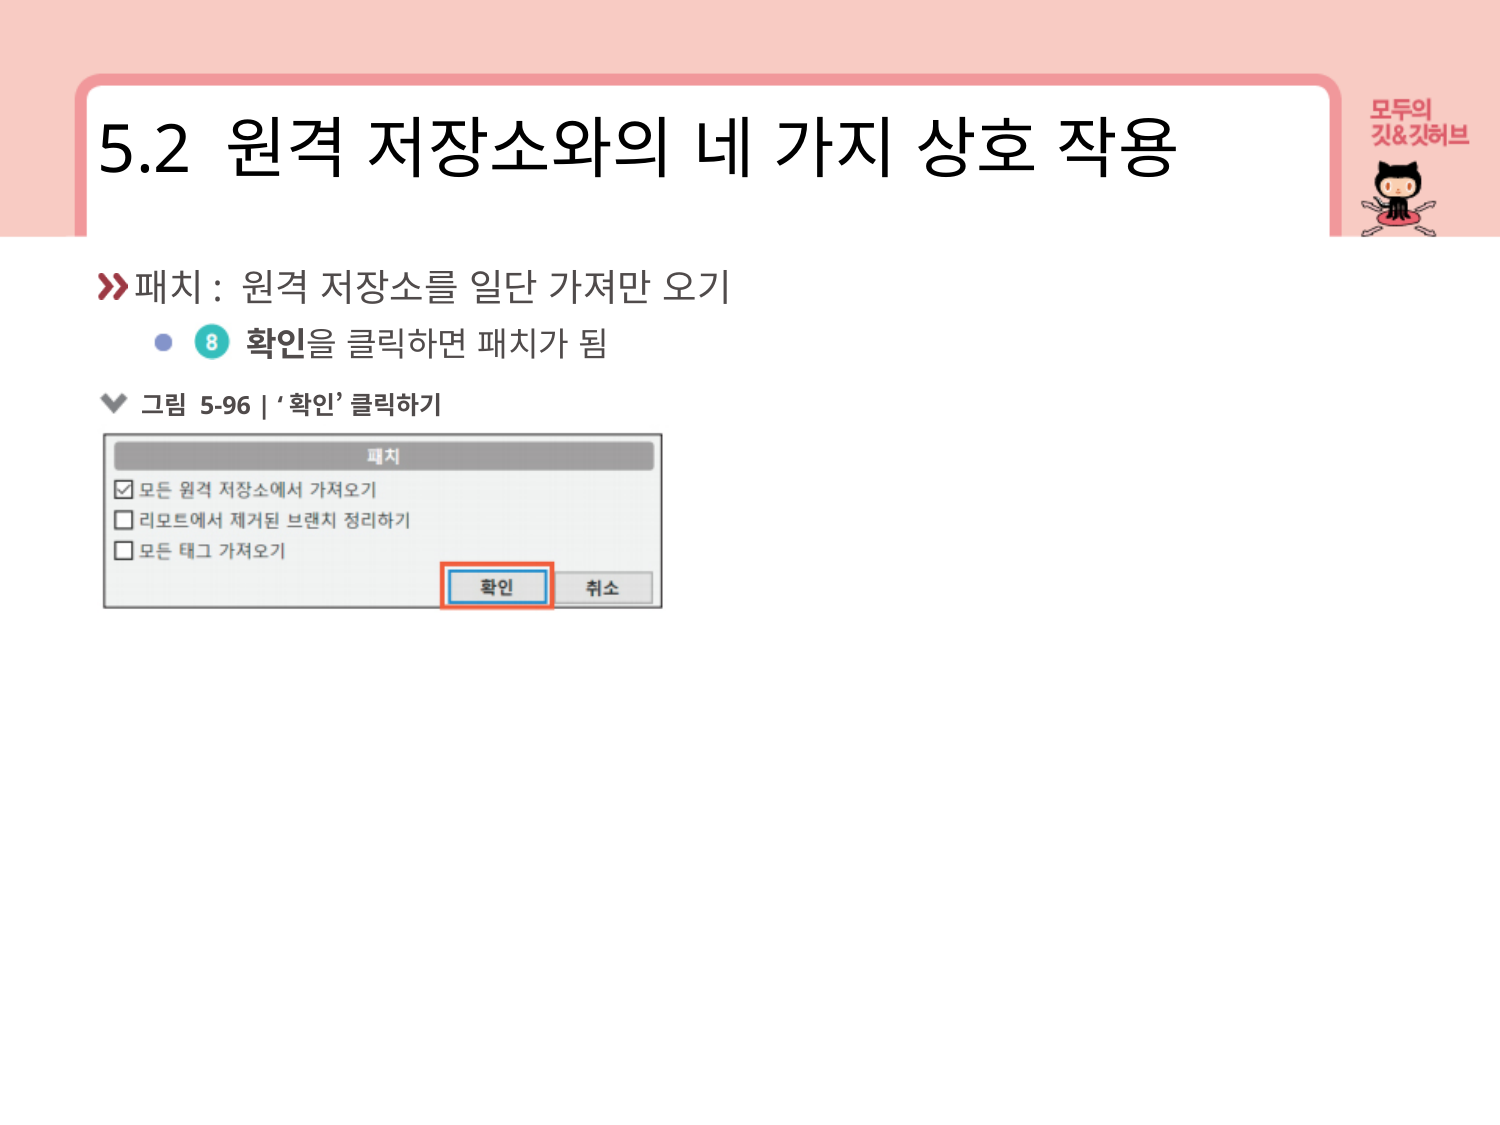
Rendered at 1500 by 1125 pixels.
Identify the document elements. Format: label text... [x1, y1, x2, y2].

text_box 패치: 원격 저장소를 일단 가져만 오기 확인을 클릭하면 패치가 됨 [82, 252, 1413, 1067]
picture [0, 0, 1500, 1125]
text_box 5.2 원격 저장소와의 네 가지 상호 작용 [82, 61, 1413, 193]
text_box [97, 378, 1374, 425]
